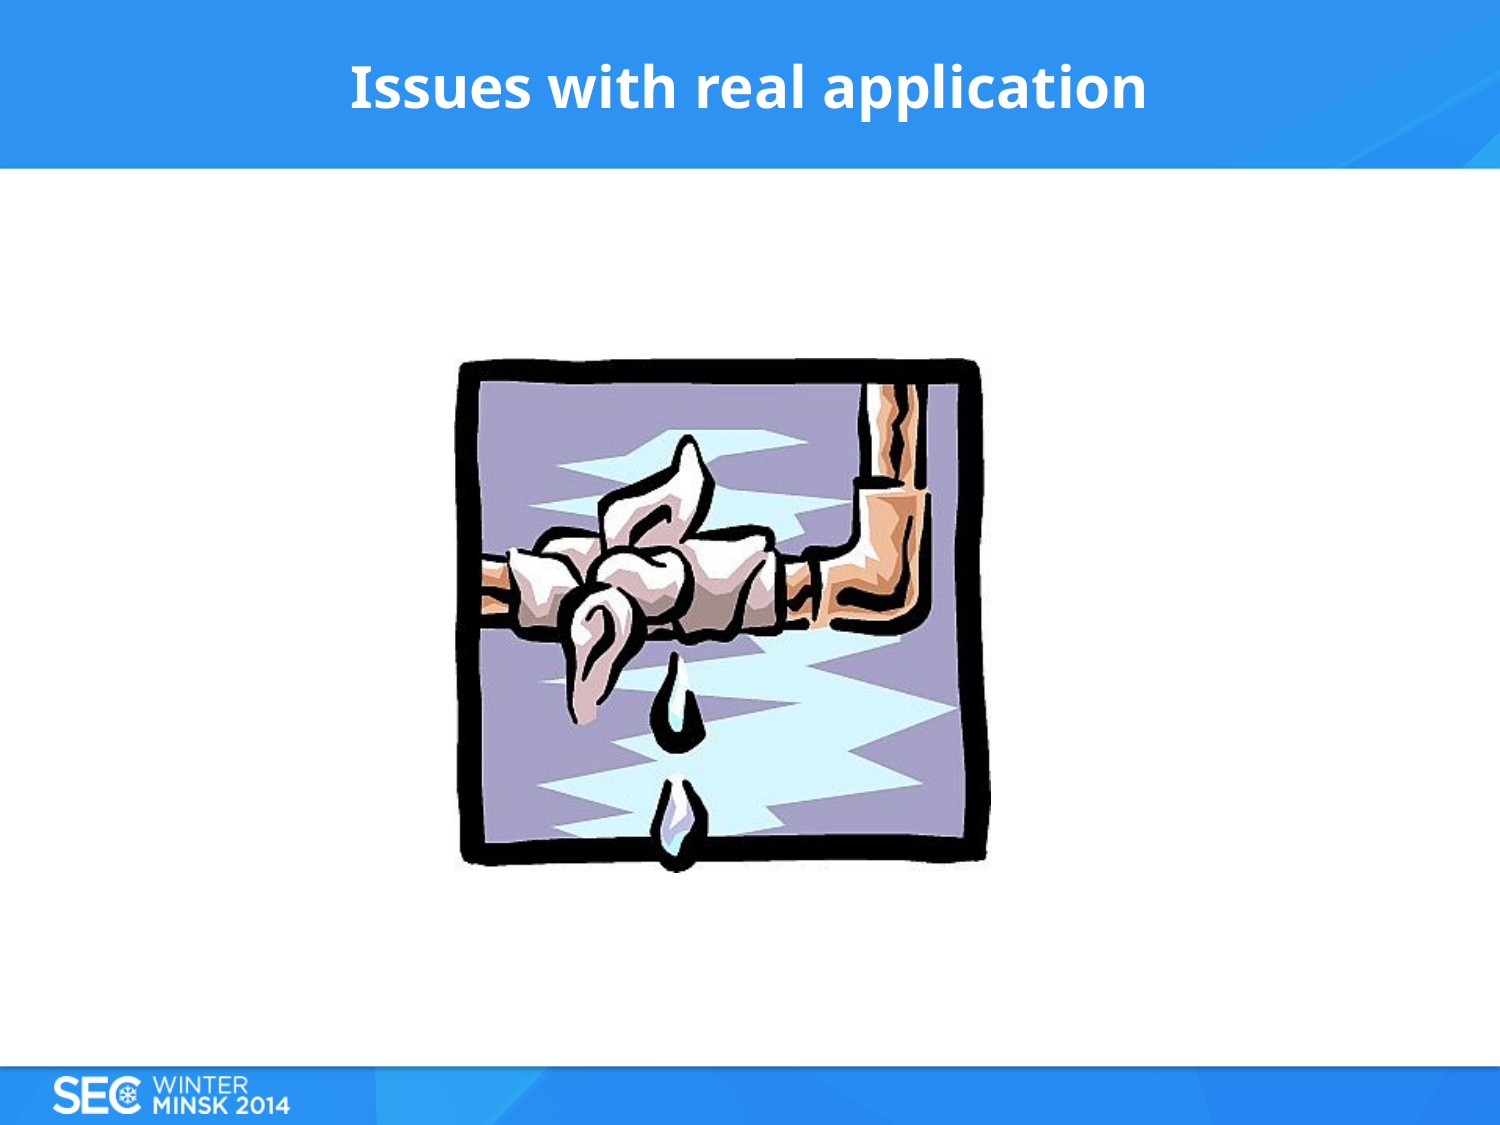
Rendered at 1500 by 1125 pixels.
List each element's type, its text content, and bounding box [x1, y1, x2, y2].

text_box [100, 196, 1459, 1035]
picture [454, 358, 991, 873]
title Issues with real application [53, 42, 1447, 129]
picture [0, 1067, 1500, 1125]
picture [0, 0, 1500, 168]
